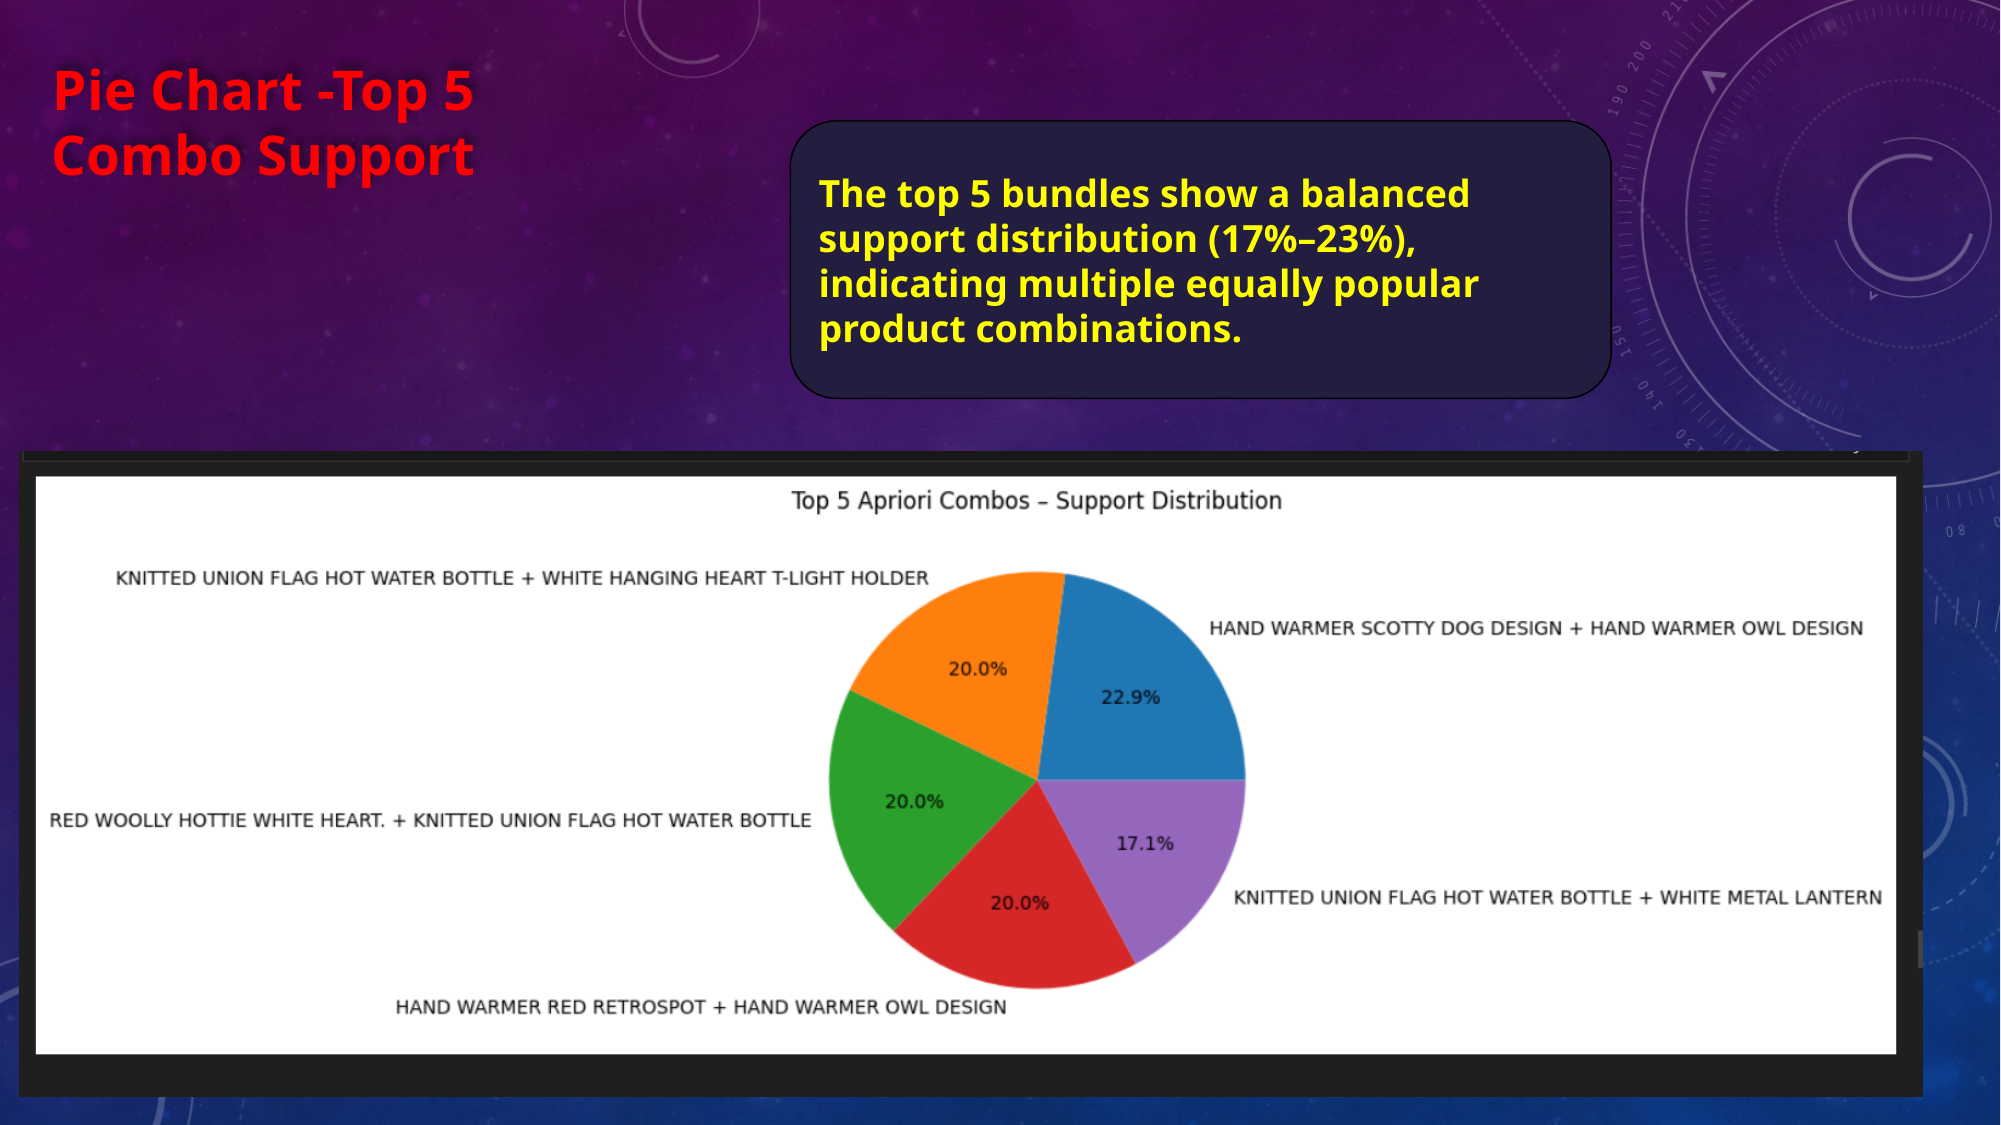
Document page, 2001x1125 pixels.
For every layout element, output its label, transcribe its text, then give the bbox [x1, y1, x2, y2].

picture [0, 0, 2001, 1125]
title Pie Chart -Top 5 Combo Support [35, 16, 493, 226]
text_box The top 5 bundles show a balanced support distribution (17%–23%), indicating multiple equally popular product combinations. [789, 120, 1613, 400]
